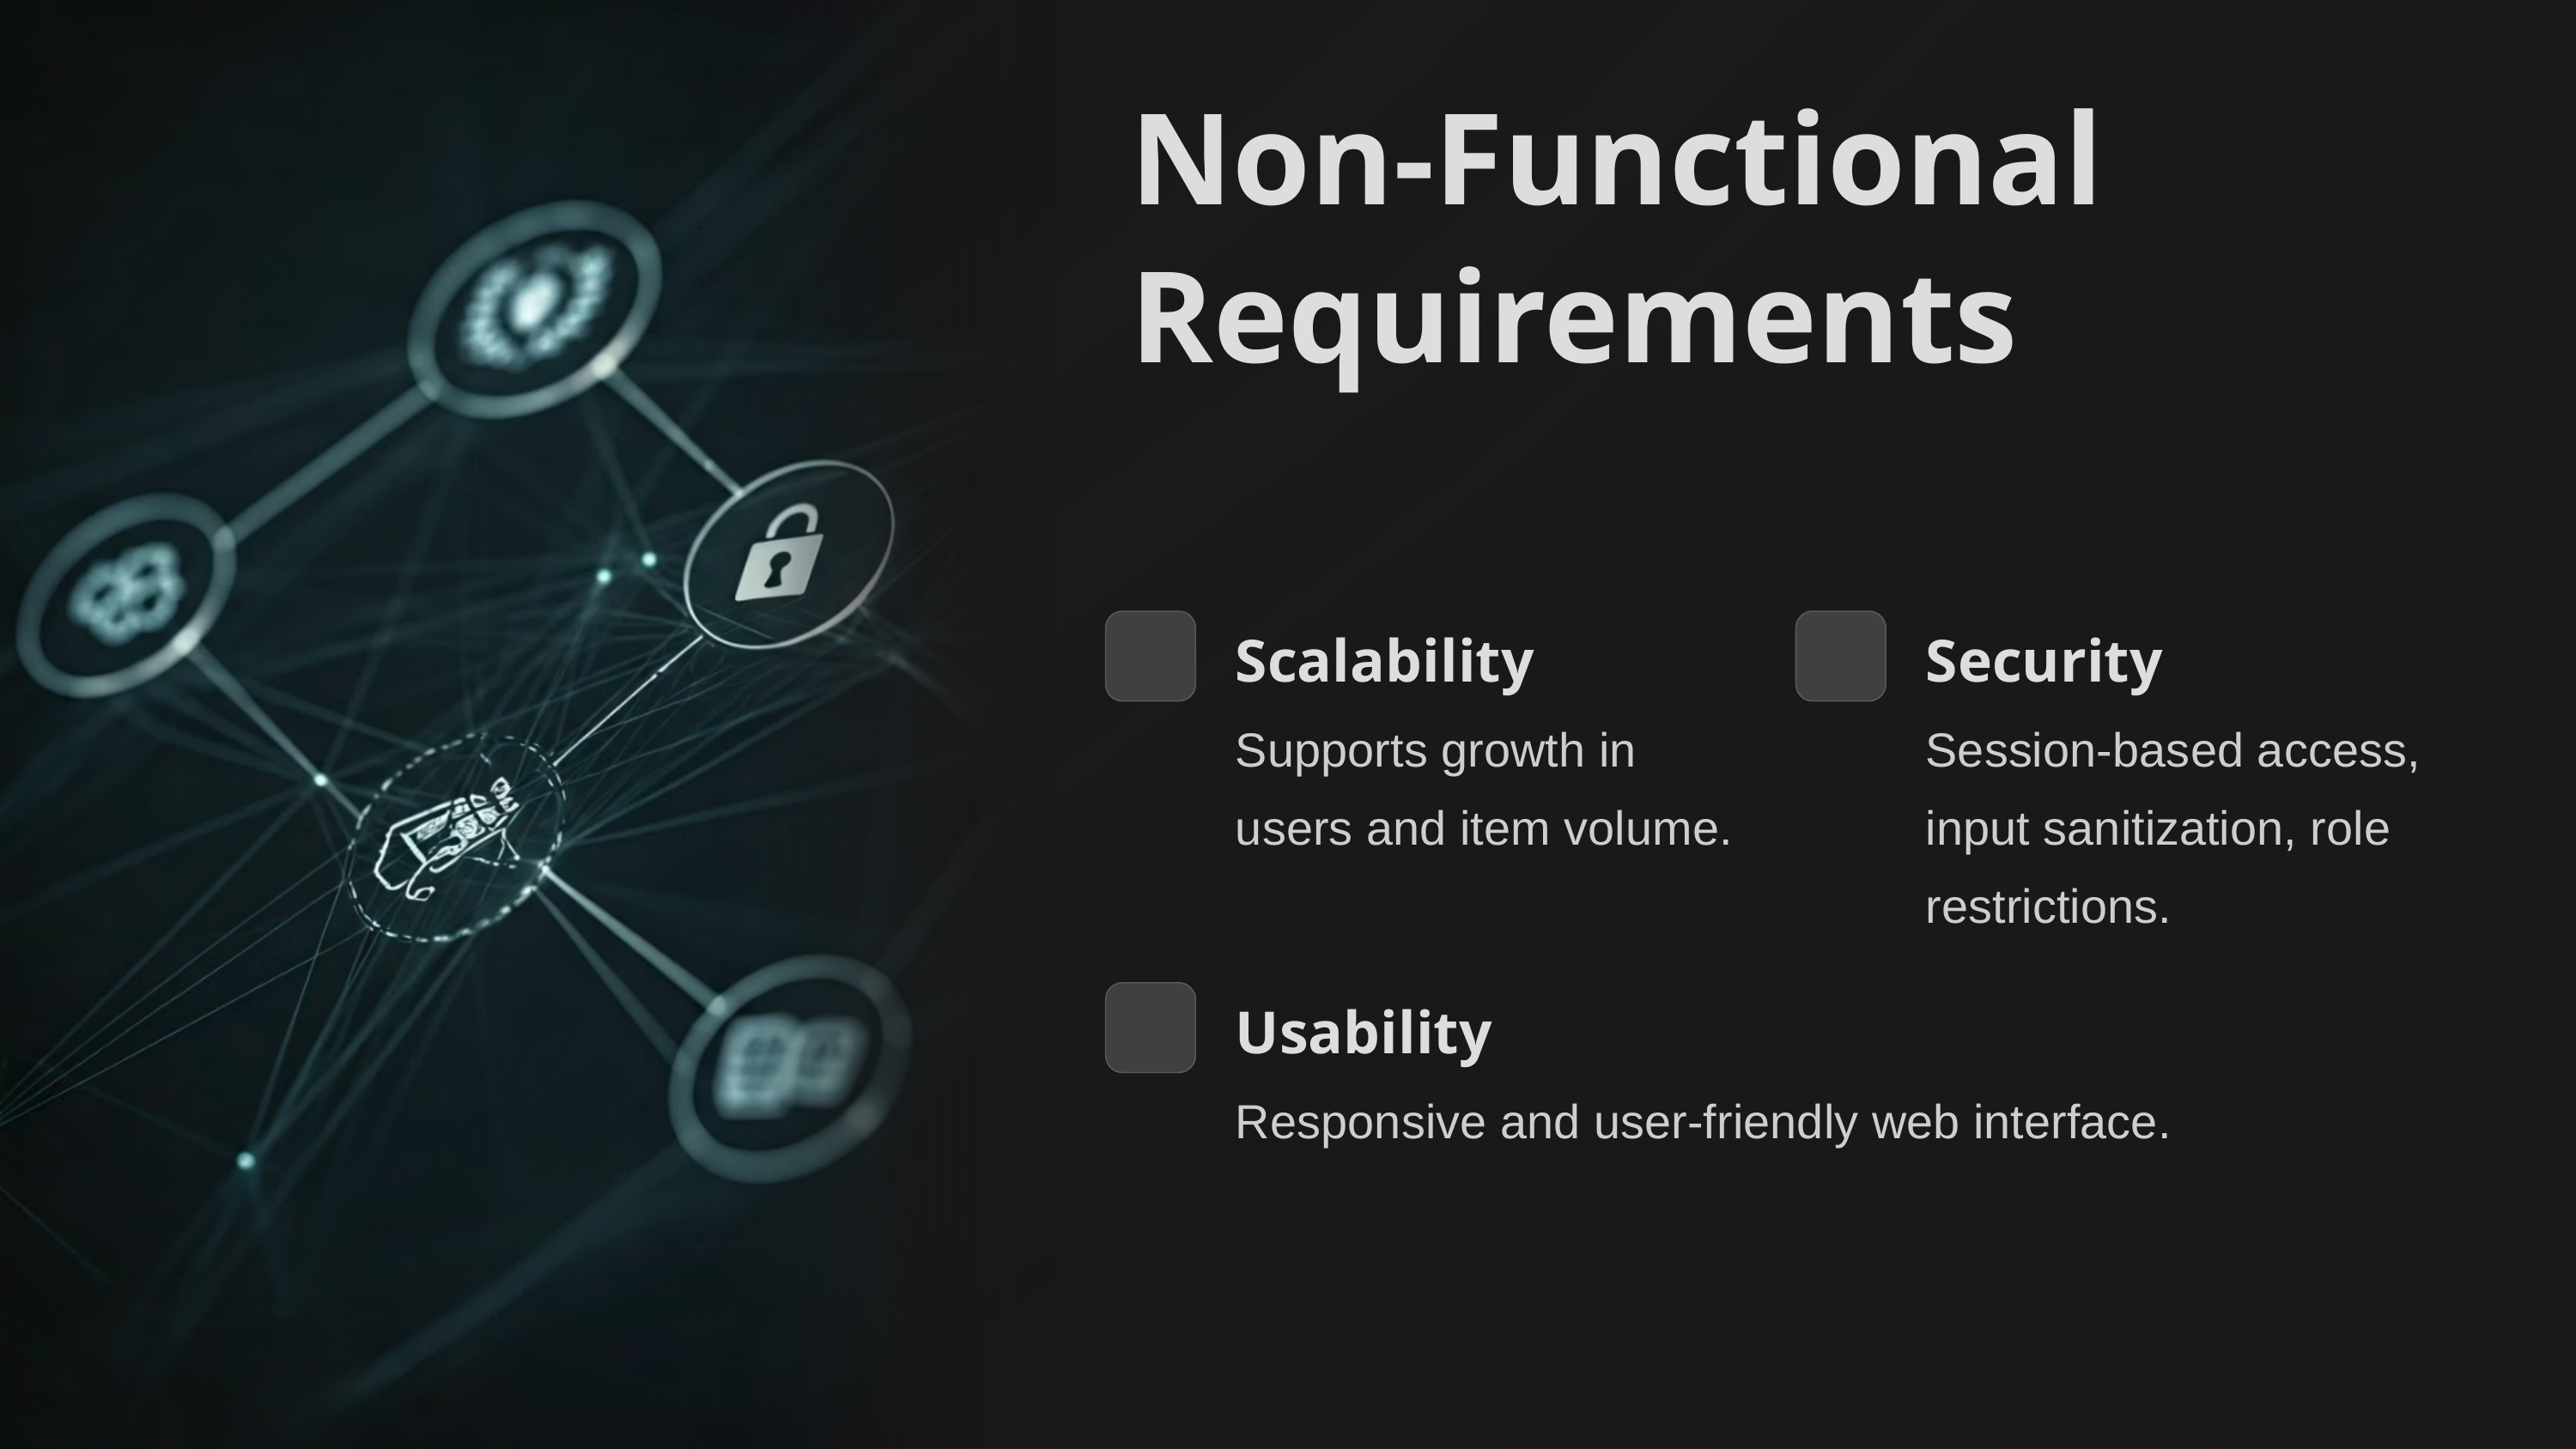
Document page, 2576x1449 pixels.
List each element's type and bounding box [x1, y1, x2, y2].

text_box [0, 0, 2576, 1449]
text_box [1235, 624, 1735, 711]
text_box [1795, 609, 1887, 702]
text_box [1925, 624, 2426, 710]
text_box [1104, 609, 1197, 702]
text_box [1129, 80, 2461, 441]
text_box [1104, 981, 1197, 1074]
text_box [1235, 711, 1747, 866]
text_box [1235, 1082, 2437, 1161]
text_box [1235, 996, 1735, 1082]
text_box [1925, 711, 2437, 944]
